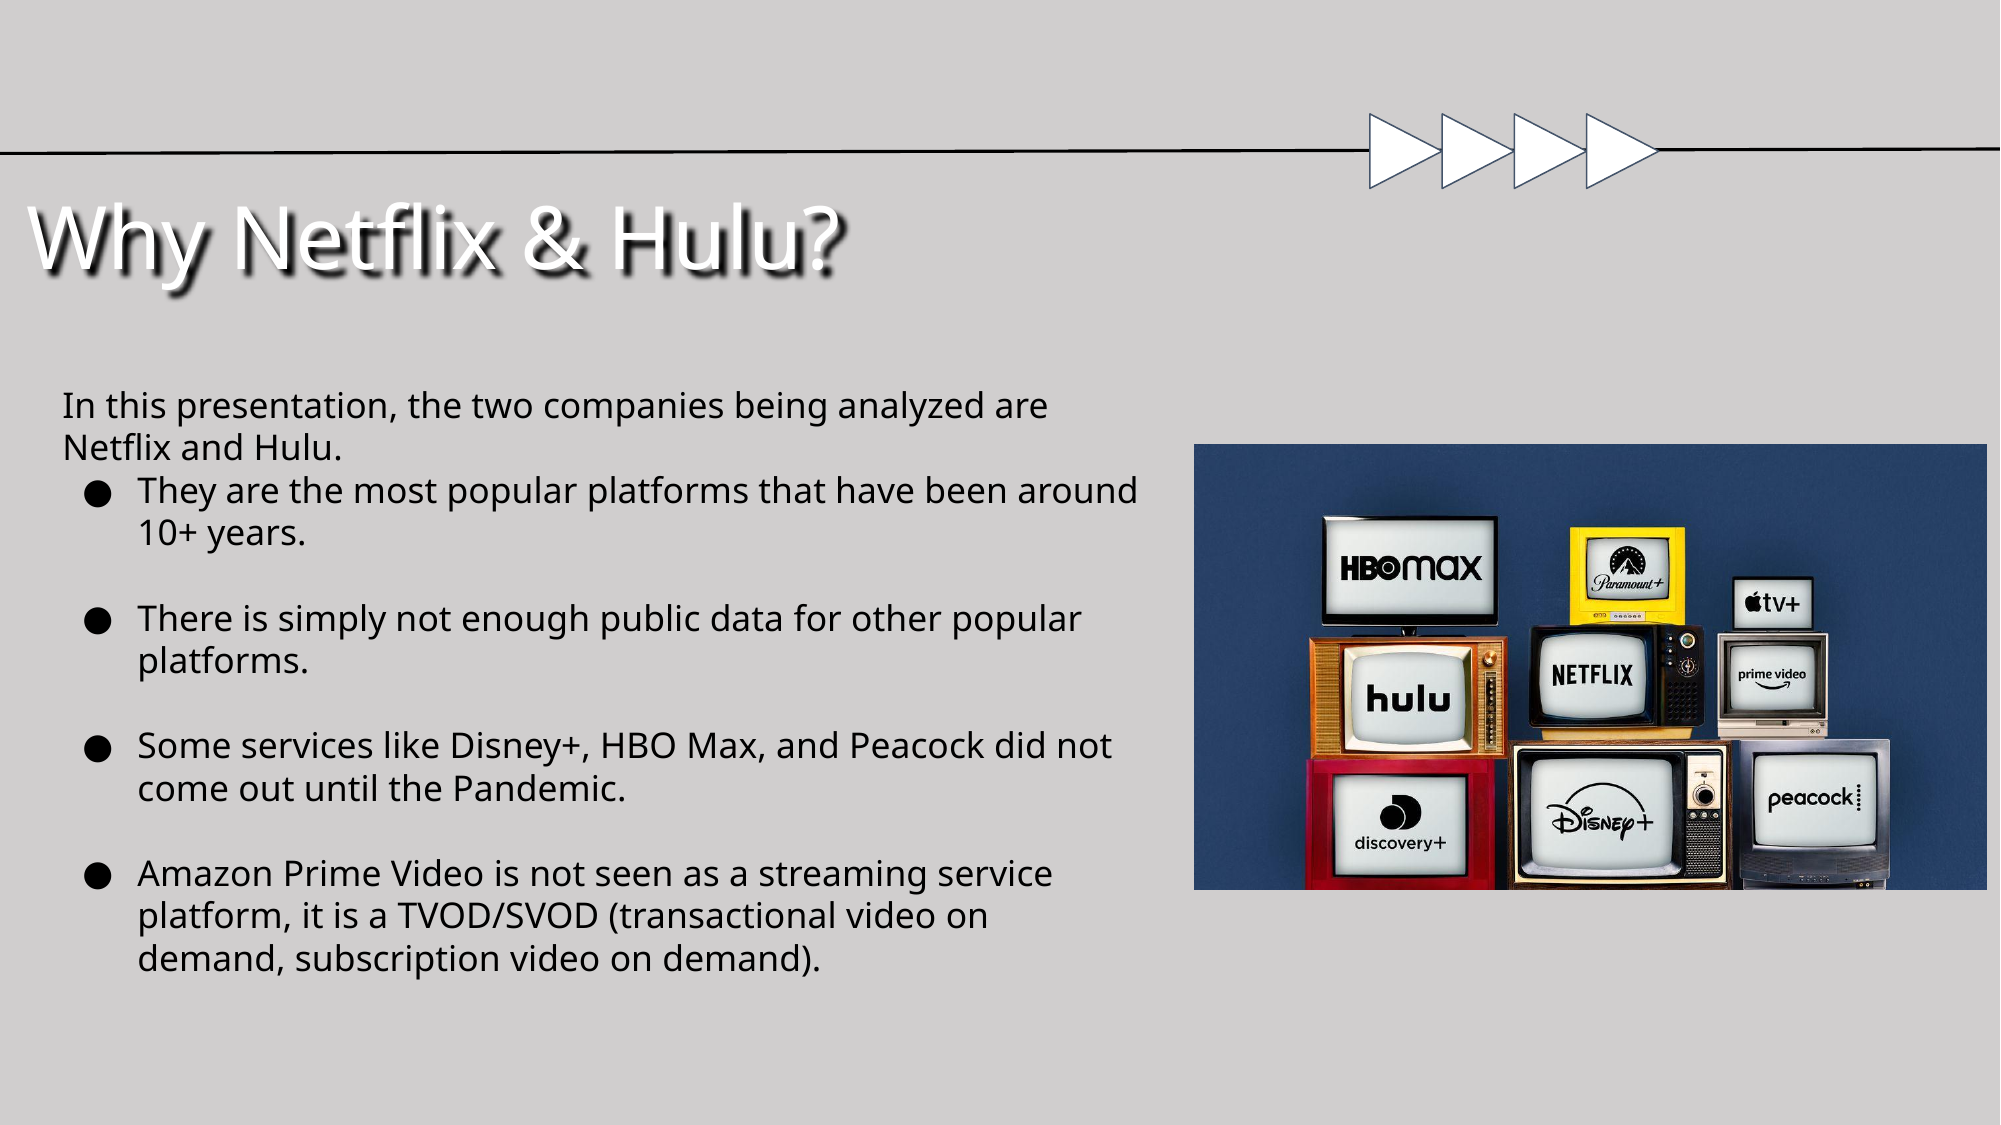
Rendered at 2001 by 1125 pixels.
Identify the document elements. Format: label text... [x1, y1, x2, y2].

text_box [1586, 113, 1649, 146]
text_box [1514, 113, 1577, 146]
picture [1194, 444, 1987, 891]
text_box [0, 148, 2000, 154]
text_box [1369, 165, 1416, 189]
text_box [1442, 165, 1488, 189]
text_box [1586, 165, 1633, 189]
text_box Why Netflix & Hulu? [11, 167, 910, 337]
text_box In this presentation, the two companies being analyzed are Netflix and Hulu. They are the most popular platforms that have been around 10+ years. There is simply not enough public data for other popular platforms. Some services like Disney+, HBO Max, and Peacock did not come out until the Pandemic. Amazon Prime Video is not seen as a streaming service platform, it is a TVOD/SVOD (transactional video on demand, subscription video on demand). [47, 367, 1159, 1029]
text_box [1442, 113, 1505, 146]
text_box [1369, 113, 1433, 146]
text_box [1514, 165, 1560, 189]
